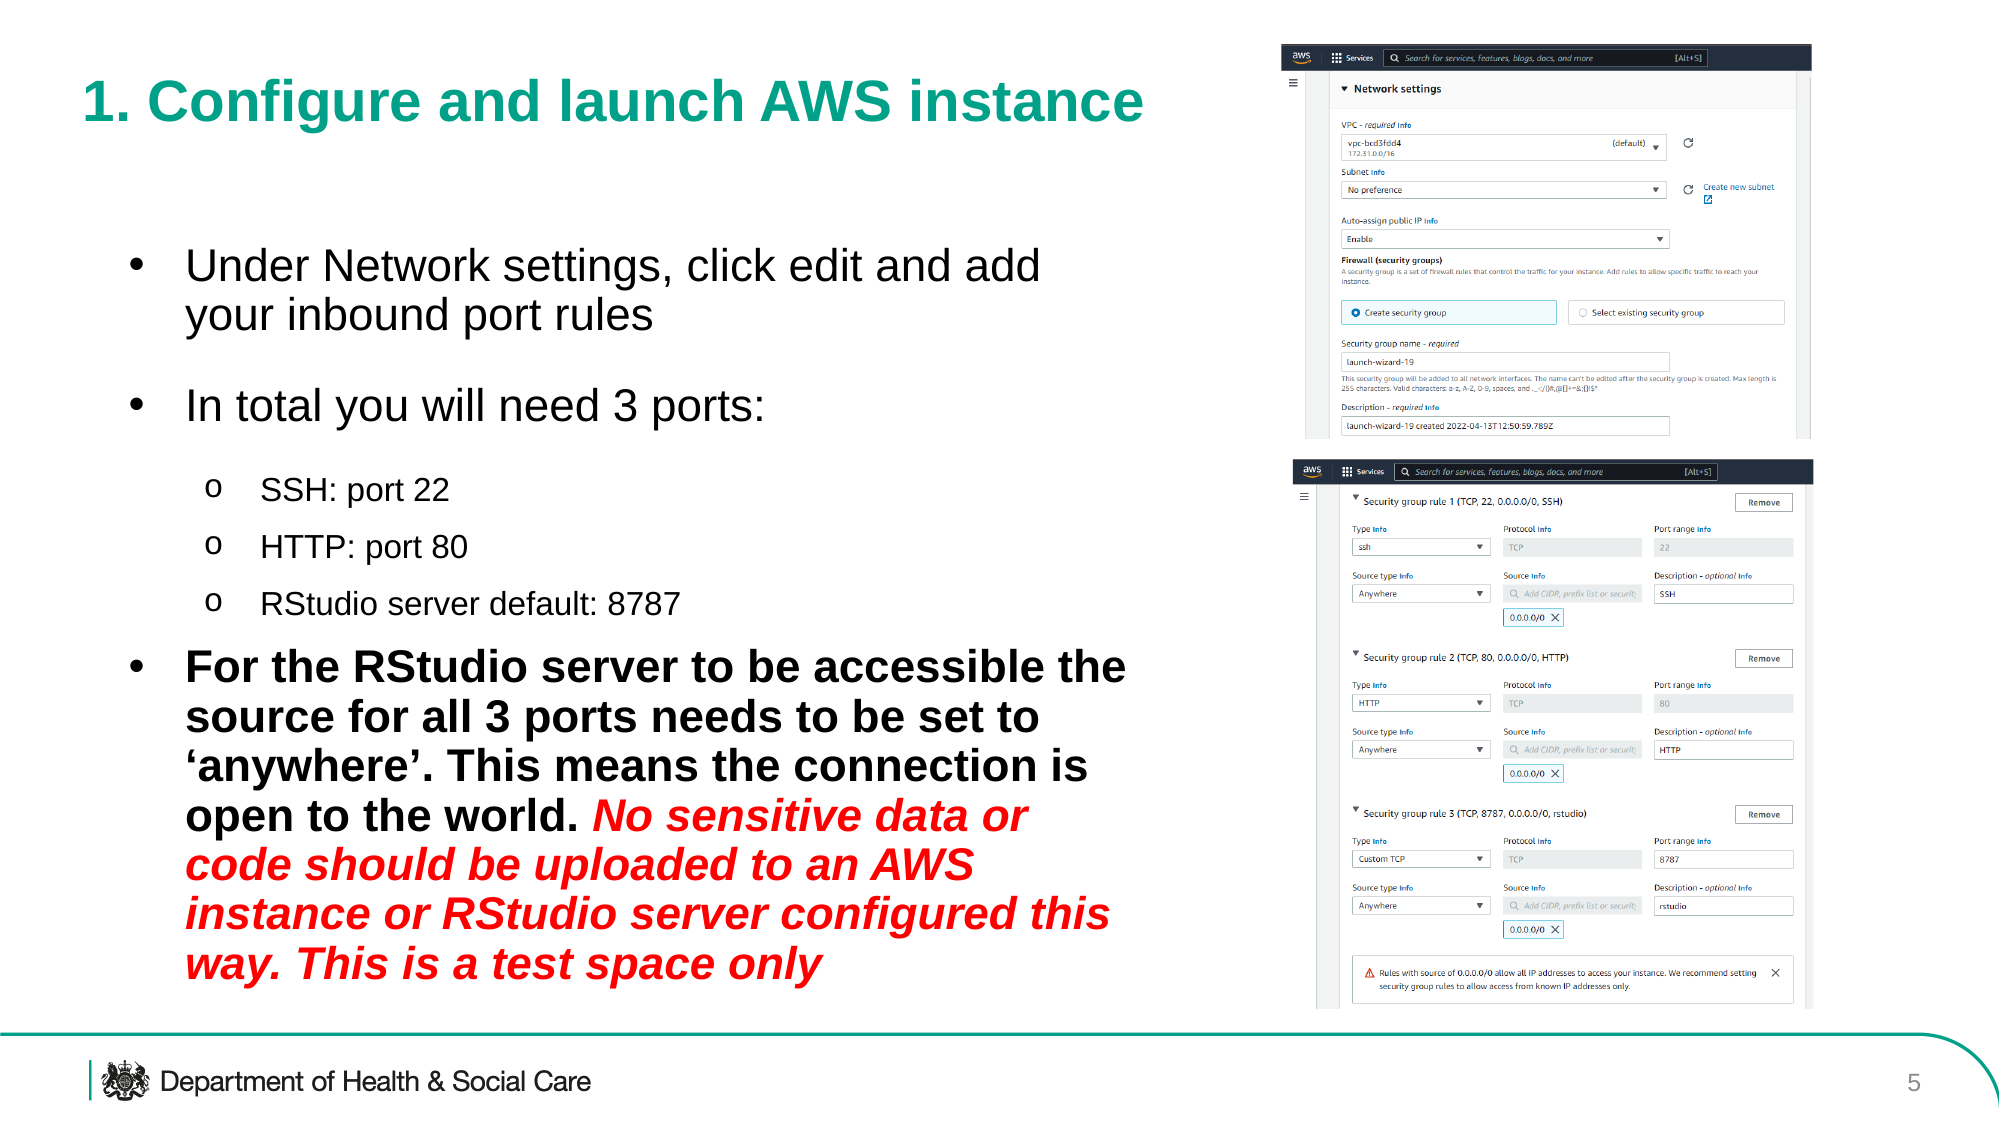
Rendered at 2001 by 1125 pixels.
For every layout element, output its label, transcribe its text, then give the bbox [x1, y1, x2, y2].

slide_number 5 [1811, 1042, 1937, 1103]
picture [0, 0, 1999, 1125]
text_box Under Network settings, click edit and add your inbound port rules In total you will need 3 ports: SSH: port 22 HTTP: port 80 RStudio server default: 8787 For the RStudio server to be accessible the source for all 3 ports needs to be set to ‘anywhere’. This means the connection is open to the world. No sensitive data or code should be uploaded to an AWS instance or RStudio server configured this way. This is a test space only [113, 233, 1143, 1009]
title 1. Configure and launch AWS instance [67, 64, 1281, 203]
